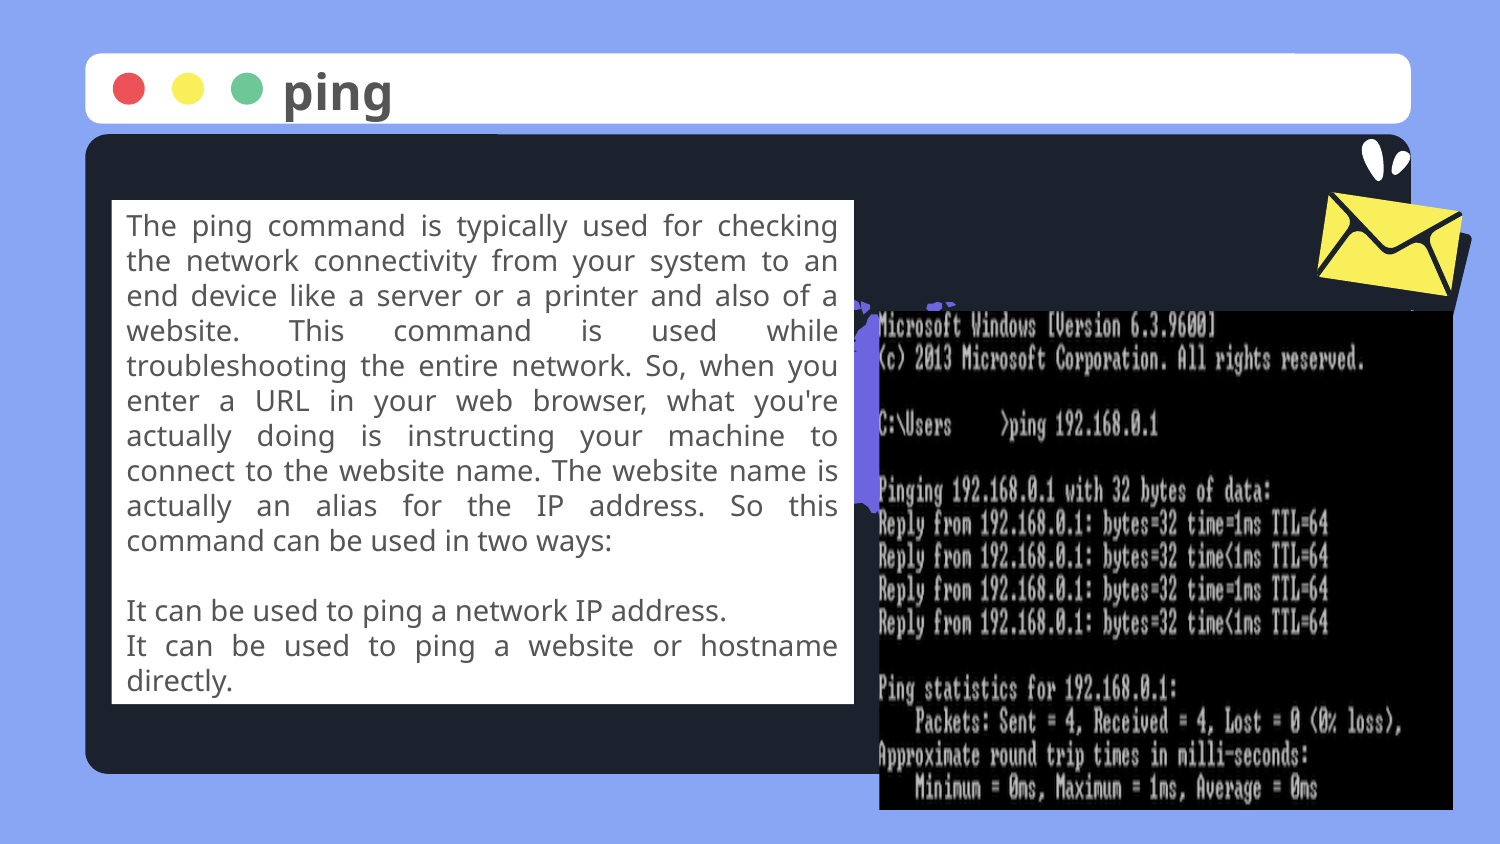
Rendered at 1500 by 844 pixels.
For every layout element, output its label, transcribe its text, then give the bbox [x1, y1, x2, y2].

text_box The ping command is typically used for checking the network connectivity from your system to an end device like a server or a printer and also of a website. This command is used while troubleshooting the entire network. So, when you enter a URL in your web browser, what you're actually doing is instructing your machine to connect to the website name. The website name is actually an alias for the IP address. So this command can be used in two ways: It can be used to ping a network IP address. It can be used to ping a website or hostname directly. [111, 200, 854, 705]
picture [878, 310, 1453, 810]
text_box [403, 286, 1097, 700]
text_box ping [267, 53, 1018, 128]
